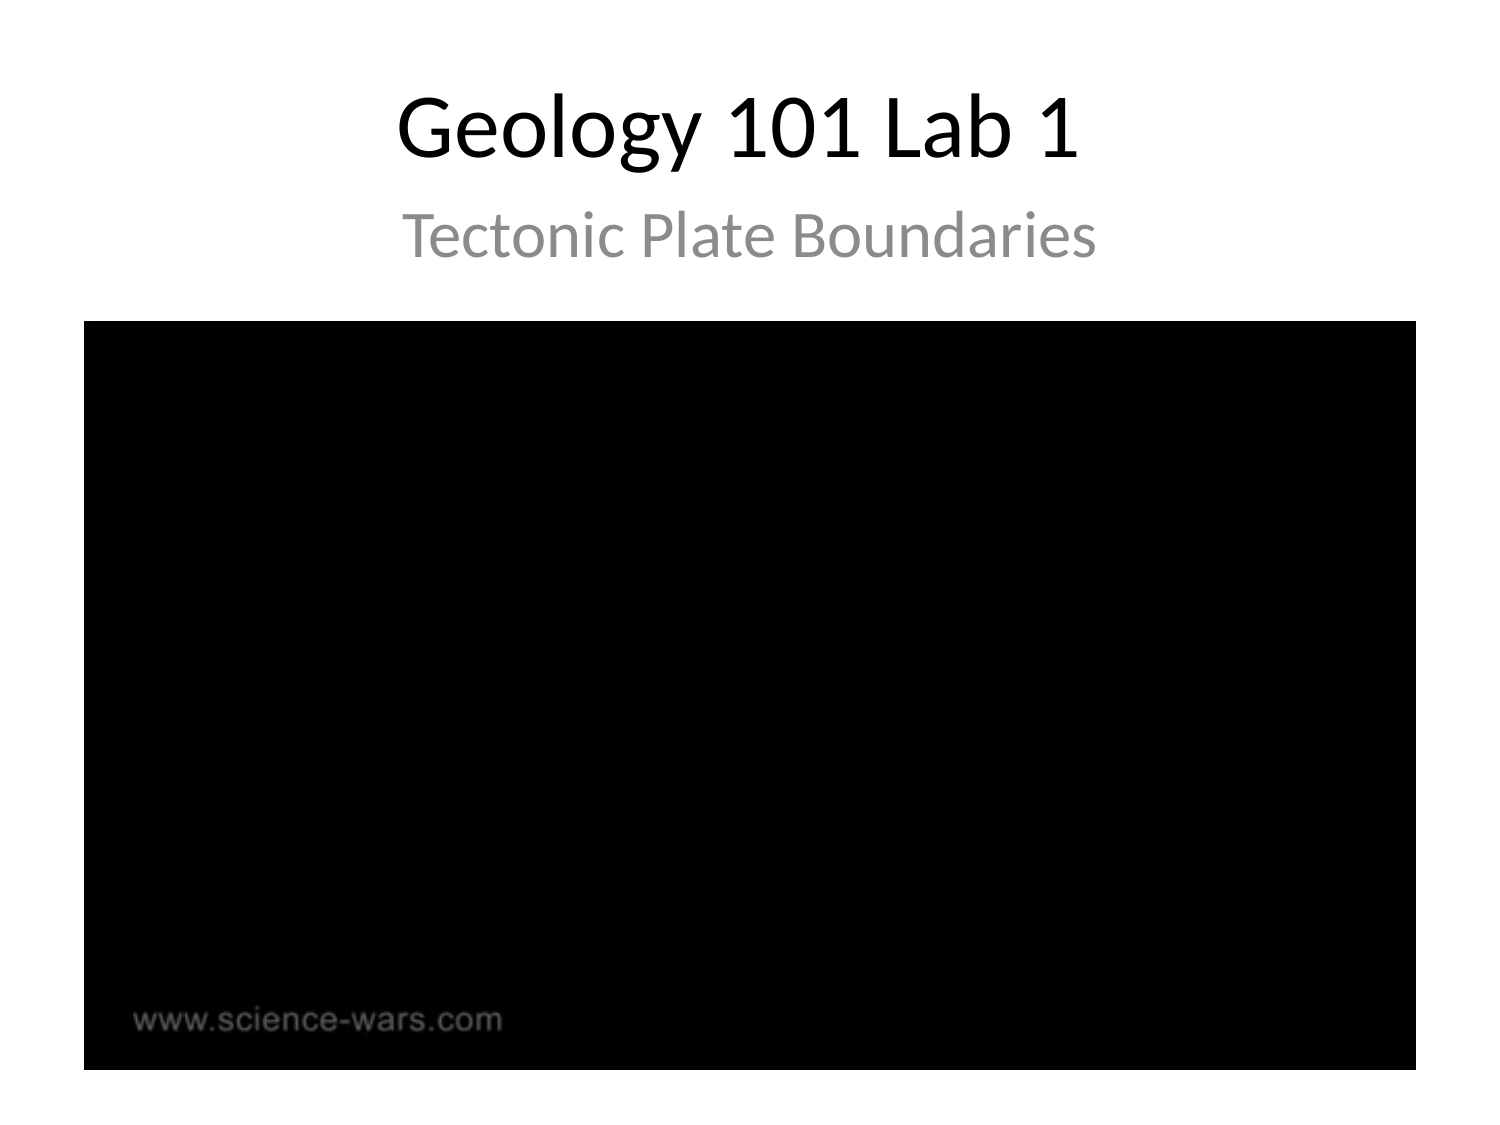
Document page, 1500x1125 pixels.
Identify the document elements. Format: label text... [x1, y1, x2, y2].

subtitle Tectonic Plate Boundaries [0, 182, 1500, 471]
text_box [83, 320, 1417, 1071]
title Geology 101 Lab 1 [0, 0, 1500, 182]
